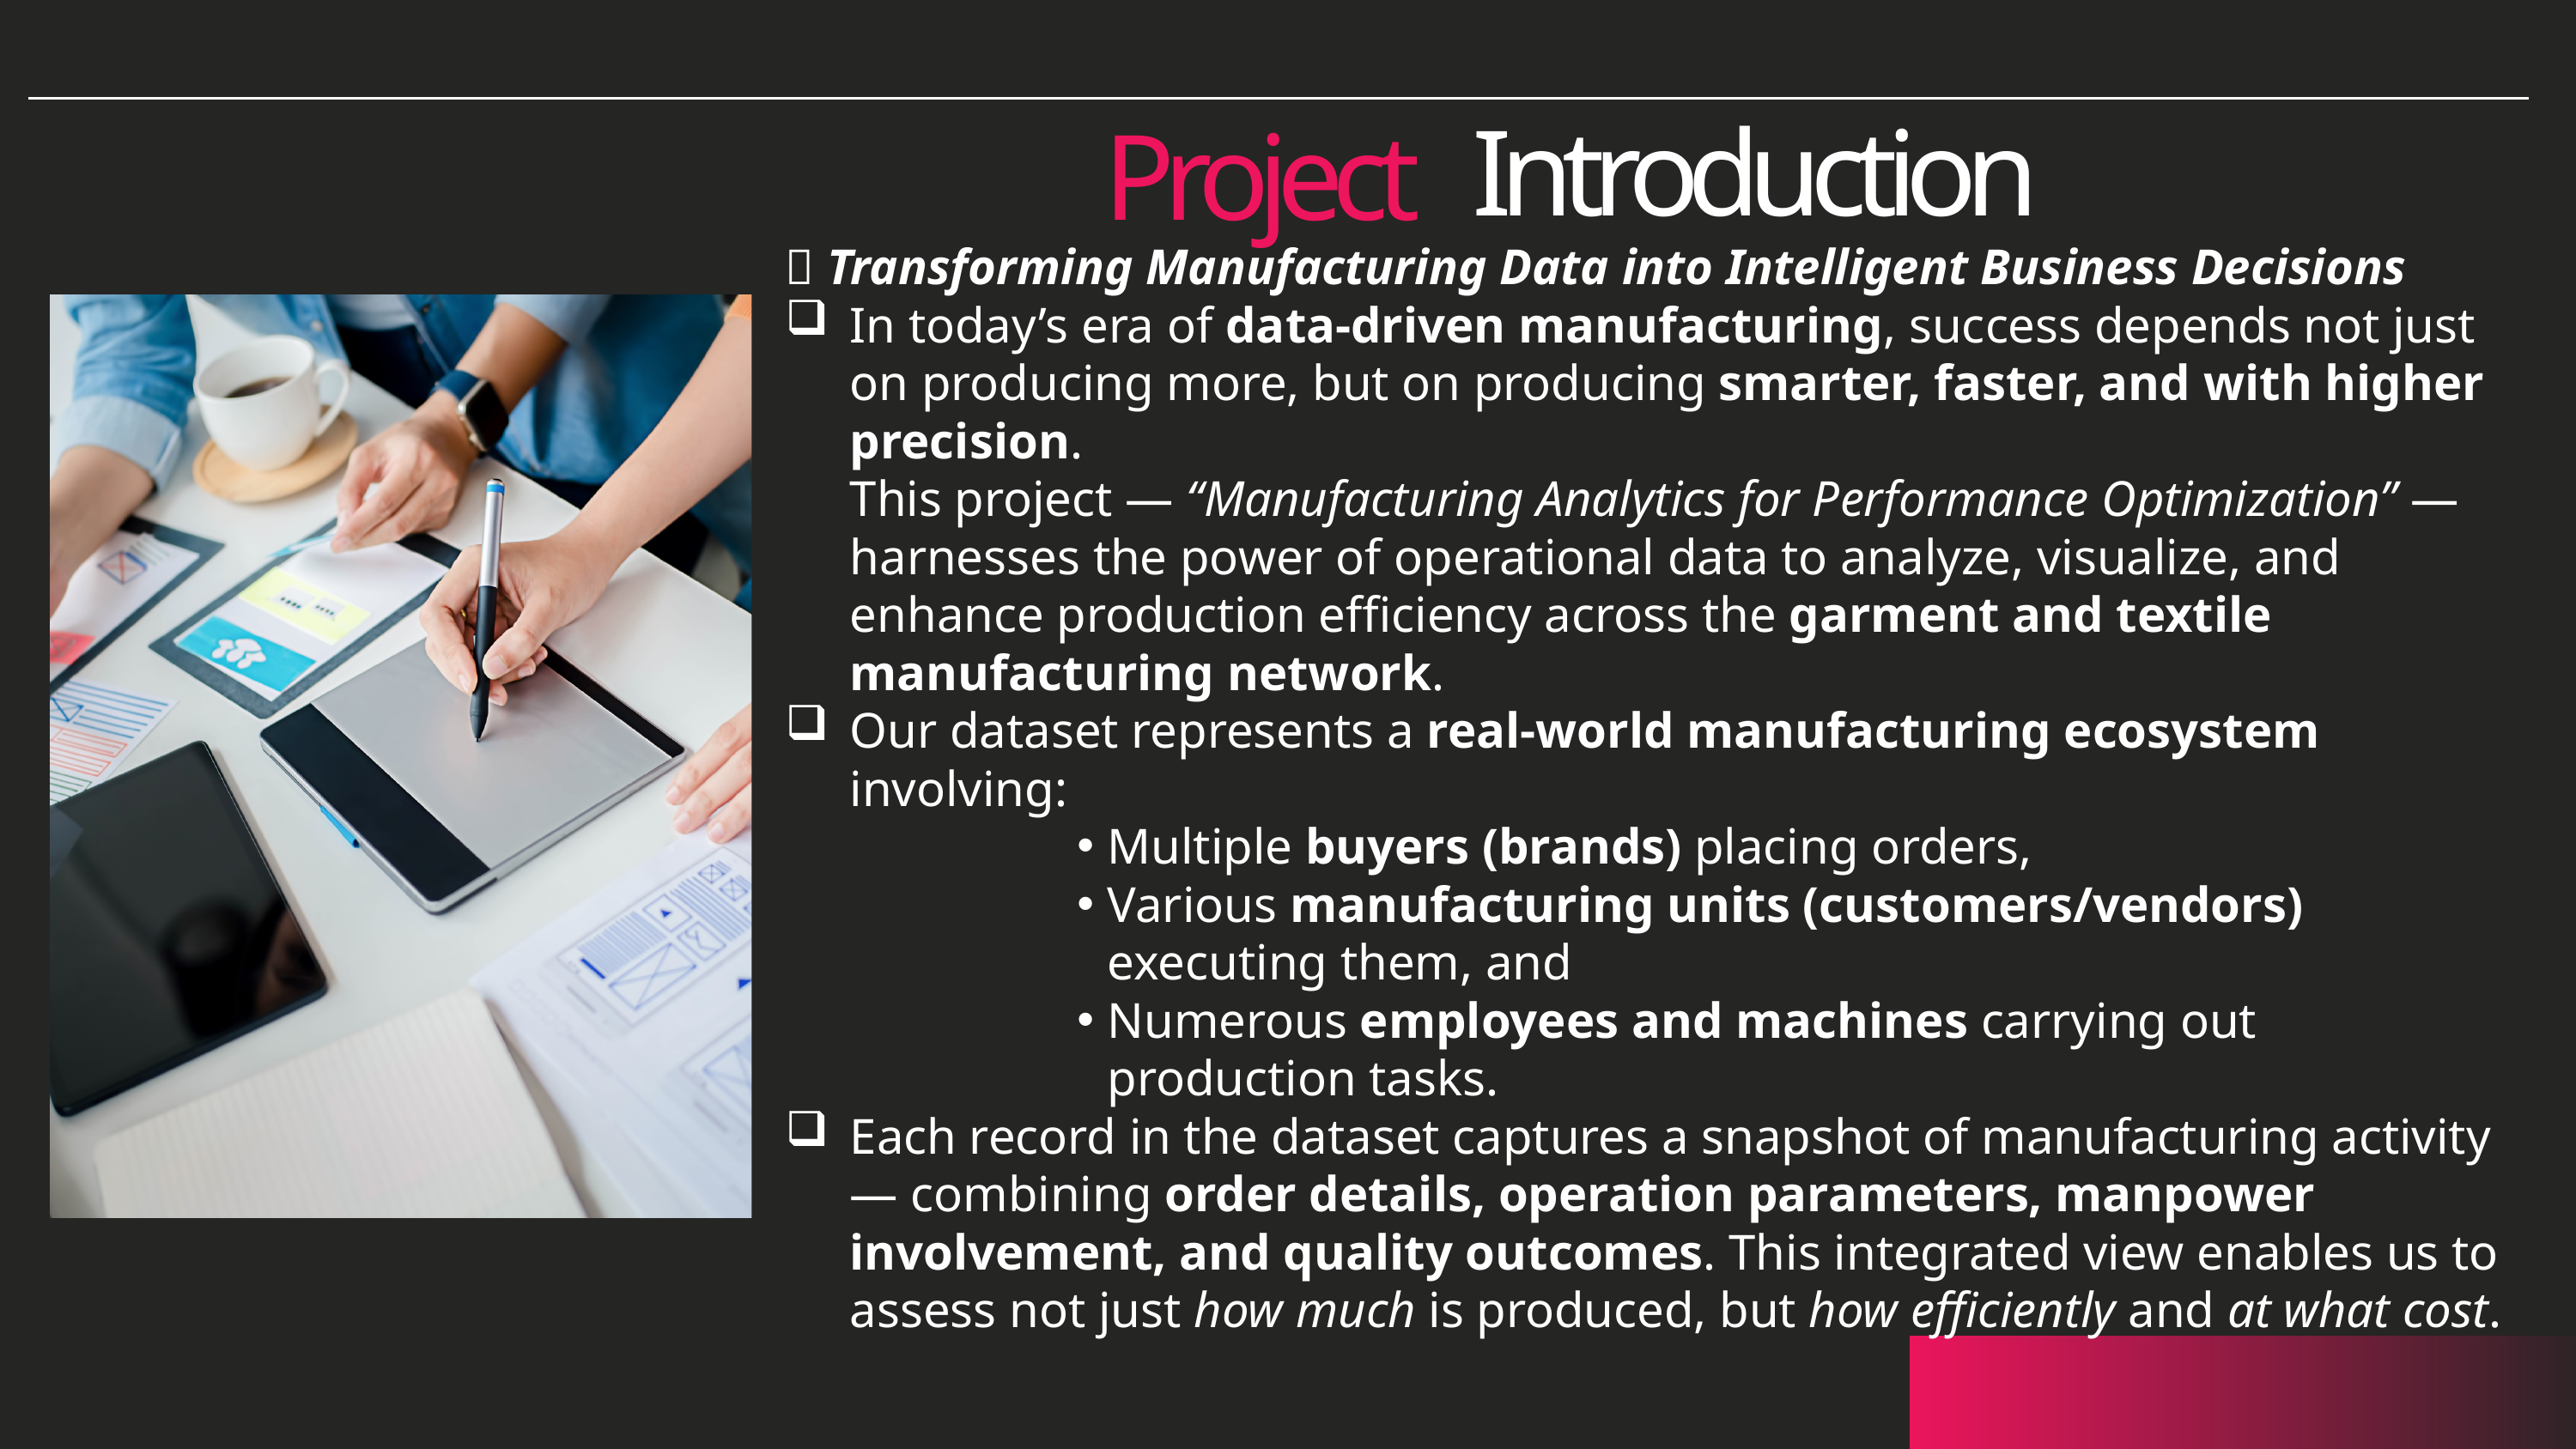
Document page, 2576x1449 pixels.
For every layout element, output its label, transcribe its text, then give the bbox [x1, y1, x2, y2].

text_box 💡 Transforming Manufacturing Data into Intelligent Business Decisions In today’s era of data-driven manufacturing, success depends not just on producing more, but on producing smarter, faster, and with higher precision. This project — “Manufacturing Analytics for Performance Optimization” — harnesses the power of operational data to analyze, visualize, and enhance production efficiency across the garment and textile manufacturing network. Our dataset represents a real-world manufacturing ecosystem involving: Multiple buyers (brands) placing orders, Various manufacturing units (customers/vendors) executing them, and Numerous employees and machines carrying out production tasks. Each record in the dataset captures a snapshot of manufacturing activity — combining order details, operation parameters, manpower involvement, and quality outcomes. This integrated view enables us to assess not just how much is produced, but how efficiently and at what cost. [773, 229, 2526, 1344]
text_box Introduction [1472, 79, 2566, 239]
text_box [1910, 1336, 2576, 1449]
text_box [49, 294, 752, 1218]
text_box Project [1103, 82, 1473, 229]
